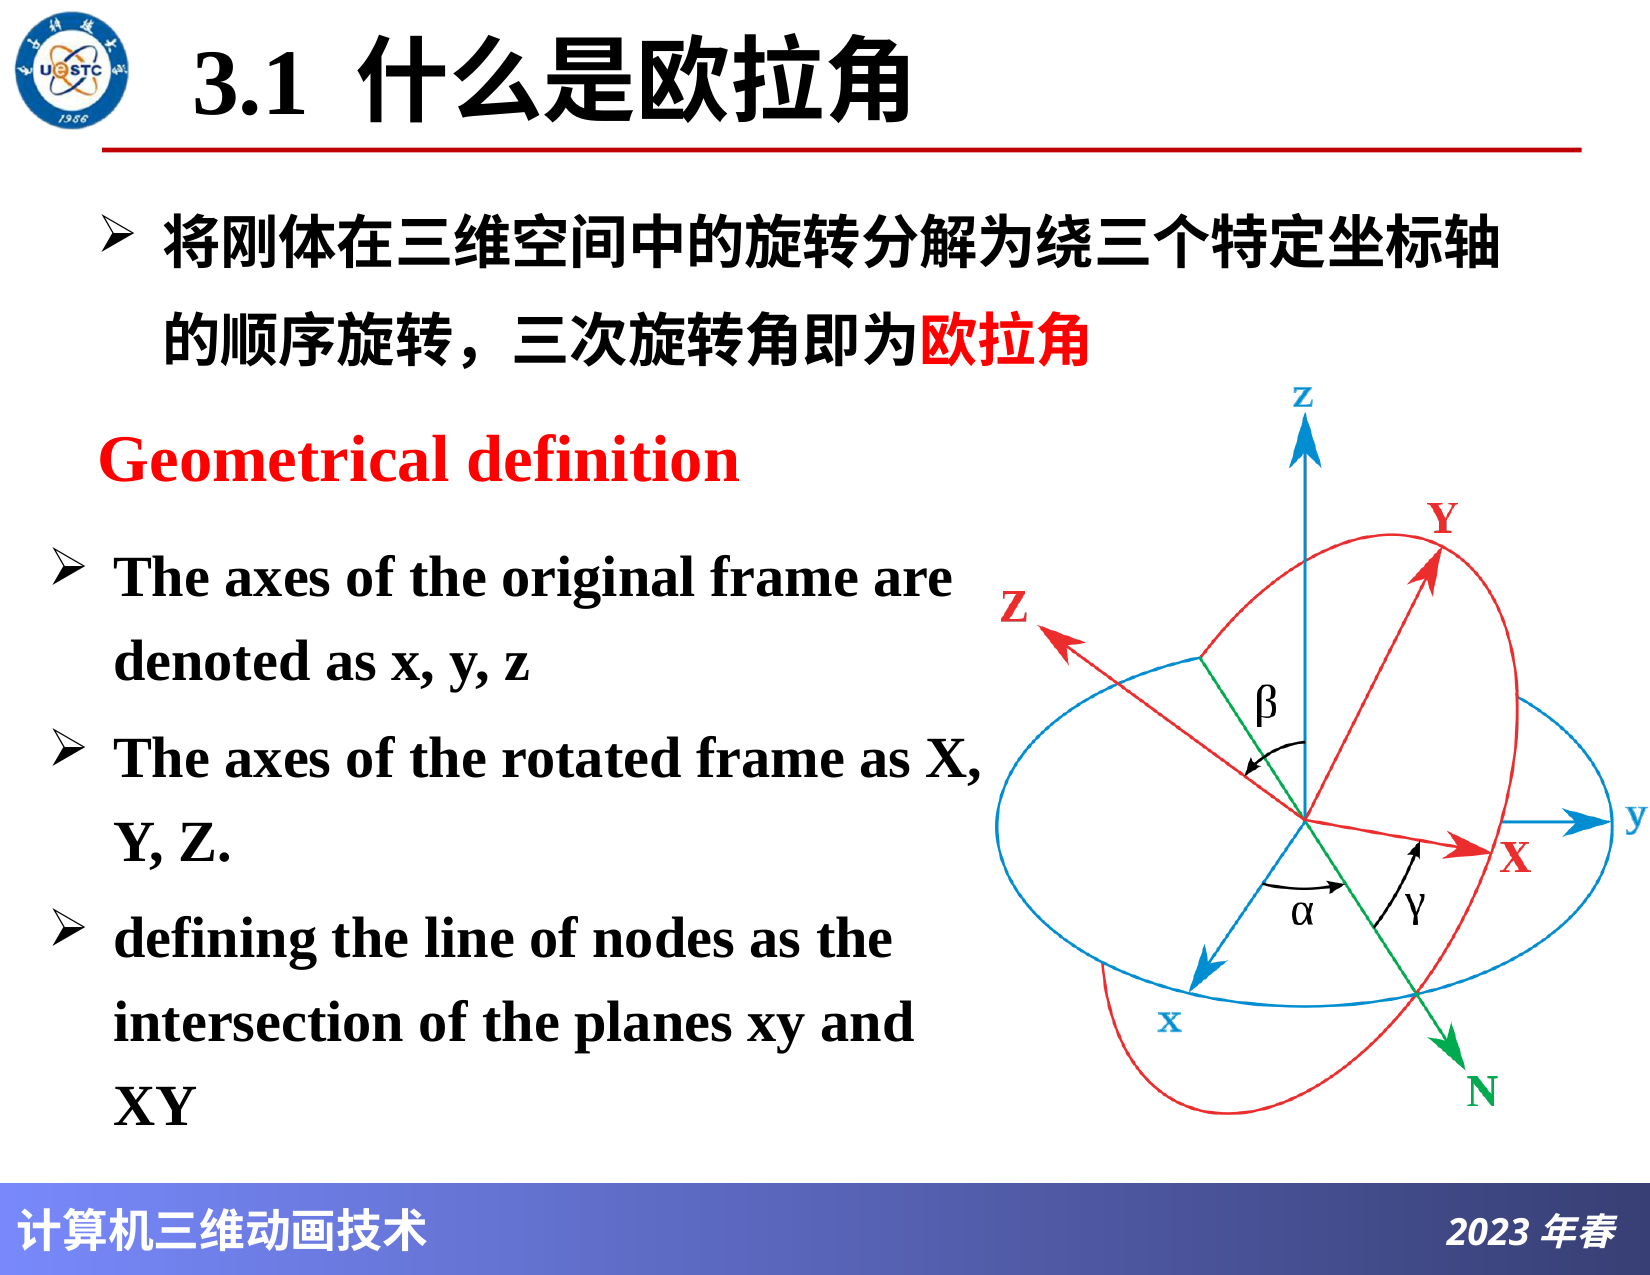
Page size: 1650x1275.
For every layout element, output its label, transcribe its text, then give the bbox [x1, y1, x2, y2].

picture [0, 0, 136, 140]
text_box Geometrical definition [80, 390, 989, 503]
list The axes of the original frame are denoted as x, y, z The axes of the rotated frame as X, Y, Z. defining the line of nodes as the intersection of the planes xy and XY [33, 516, 1026, 1257]
picture [994, 377, 1650, 1116]
title 3.1 什么是欧拉角 [175, 11, 1582, 142]
text_box 将刚体在三维空间中的旋转分解为绕三个特定坐标轴的顺序旋转，三次旋转角即为欧拉角 [80, 168, 1570, 382]
